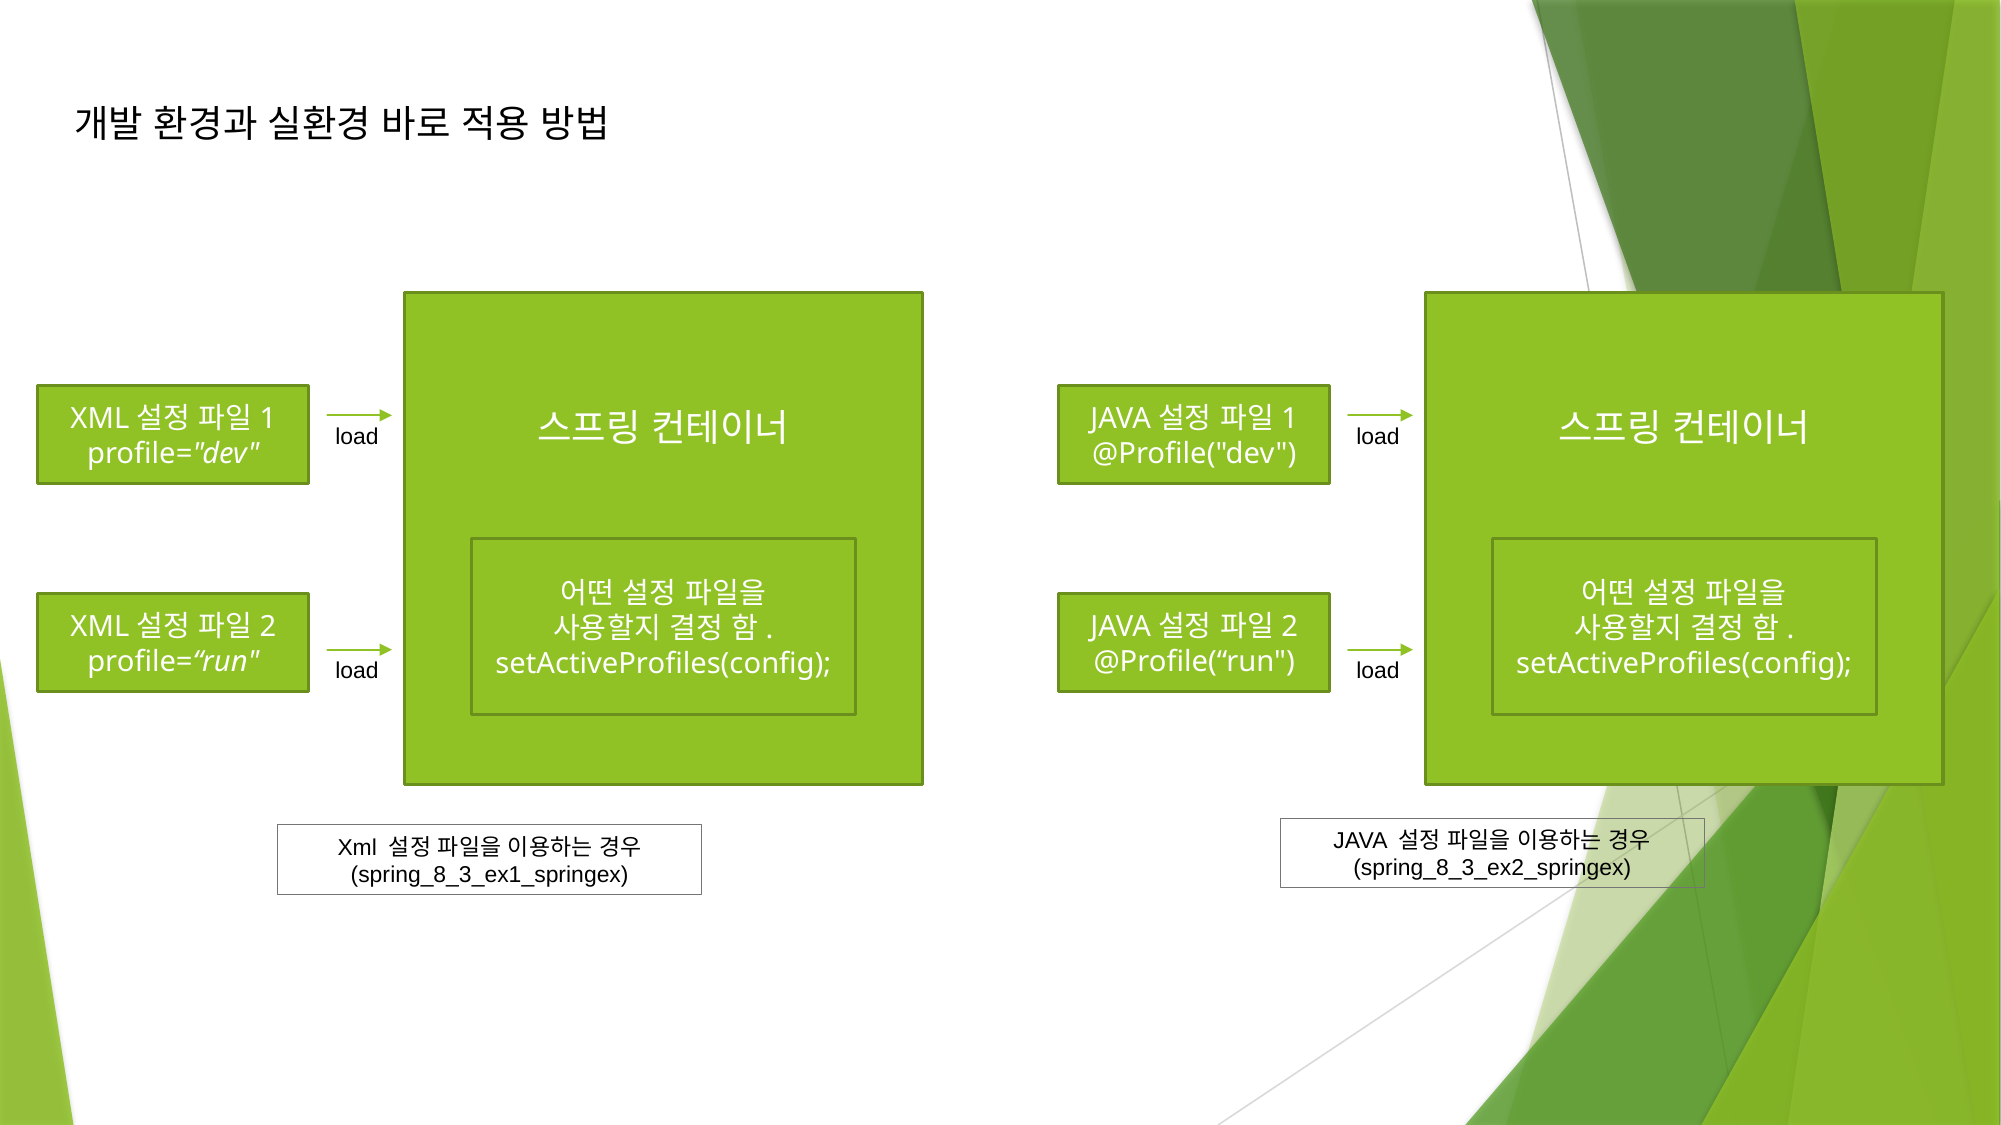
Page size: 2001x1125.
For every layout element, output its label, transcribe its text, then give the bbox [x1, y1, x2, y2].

text_box 어떤 설정 파일을 사용할지 결정 함. setActiveProfiles(config); [1491, 537, 1878, 716]
text_box XML설정 파일1 profile="dev" [36, 384, 310, 485]
text_box 스프링 컨테이너 [1424, 291, 1945, 786]
text_box XML설정 파일2 profile=“run" [36, 592, 310, 693]
text_box load [318, 648, 396, 691]
text_box load [1339, 414, 1417, 457]
text_box JAVA설정 파일2 @Profile(“run") [1057, 592, 1331, 693]
text_box JAVA 설정 파일을 이용하는 경우 (spring_8_3_ex2_springex) [1280, 818, 1705, 888]
text_box load [318, 414, 396, 457]
text_box 개발 환경과 실환경 바로 적용 방법 [59, 92, 845, 153]
text_box 어떤 설정 파일을 사용할지 결정 함. setActiveProfiles(config); [470, 537, 857, 716]
text_box load [1339, 648, 1417, 691]
text_box JAVA설정 파일1 @Profile("dev") [1057, 384, 1331, 485]
text_box 스프링 컨테이너 [403, 291, 924, 786]
text_box Xml 설정 파일을 이용하는 경우 (spring_8_3_ex1_springex) [277, 824, 702, 895]
